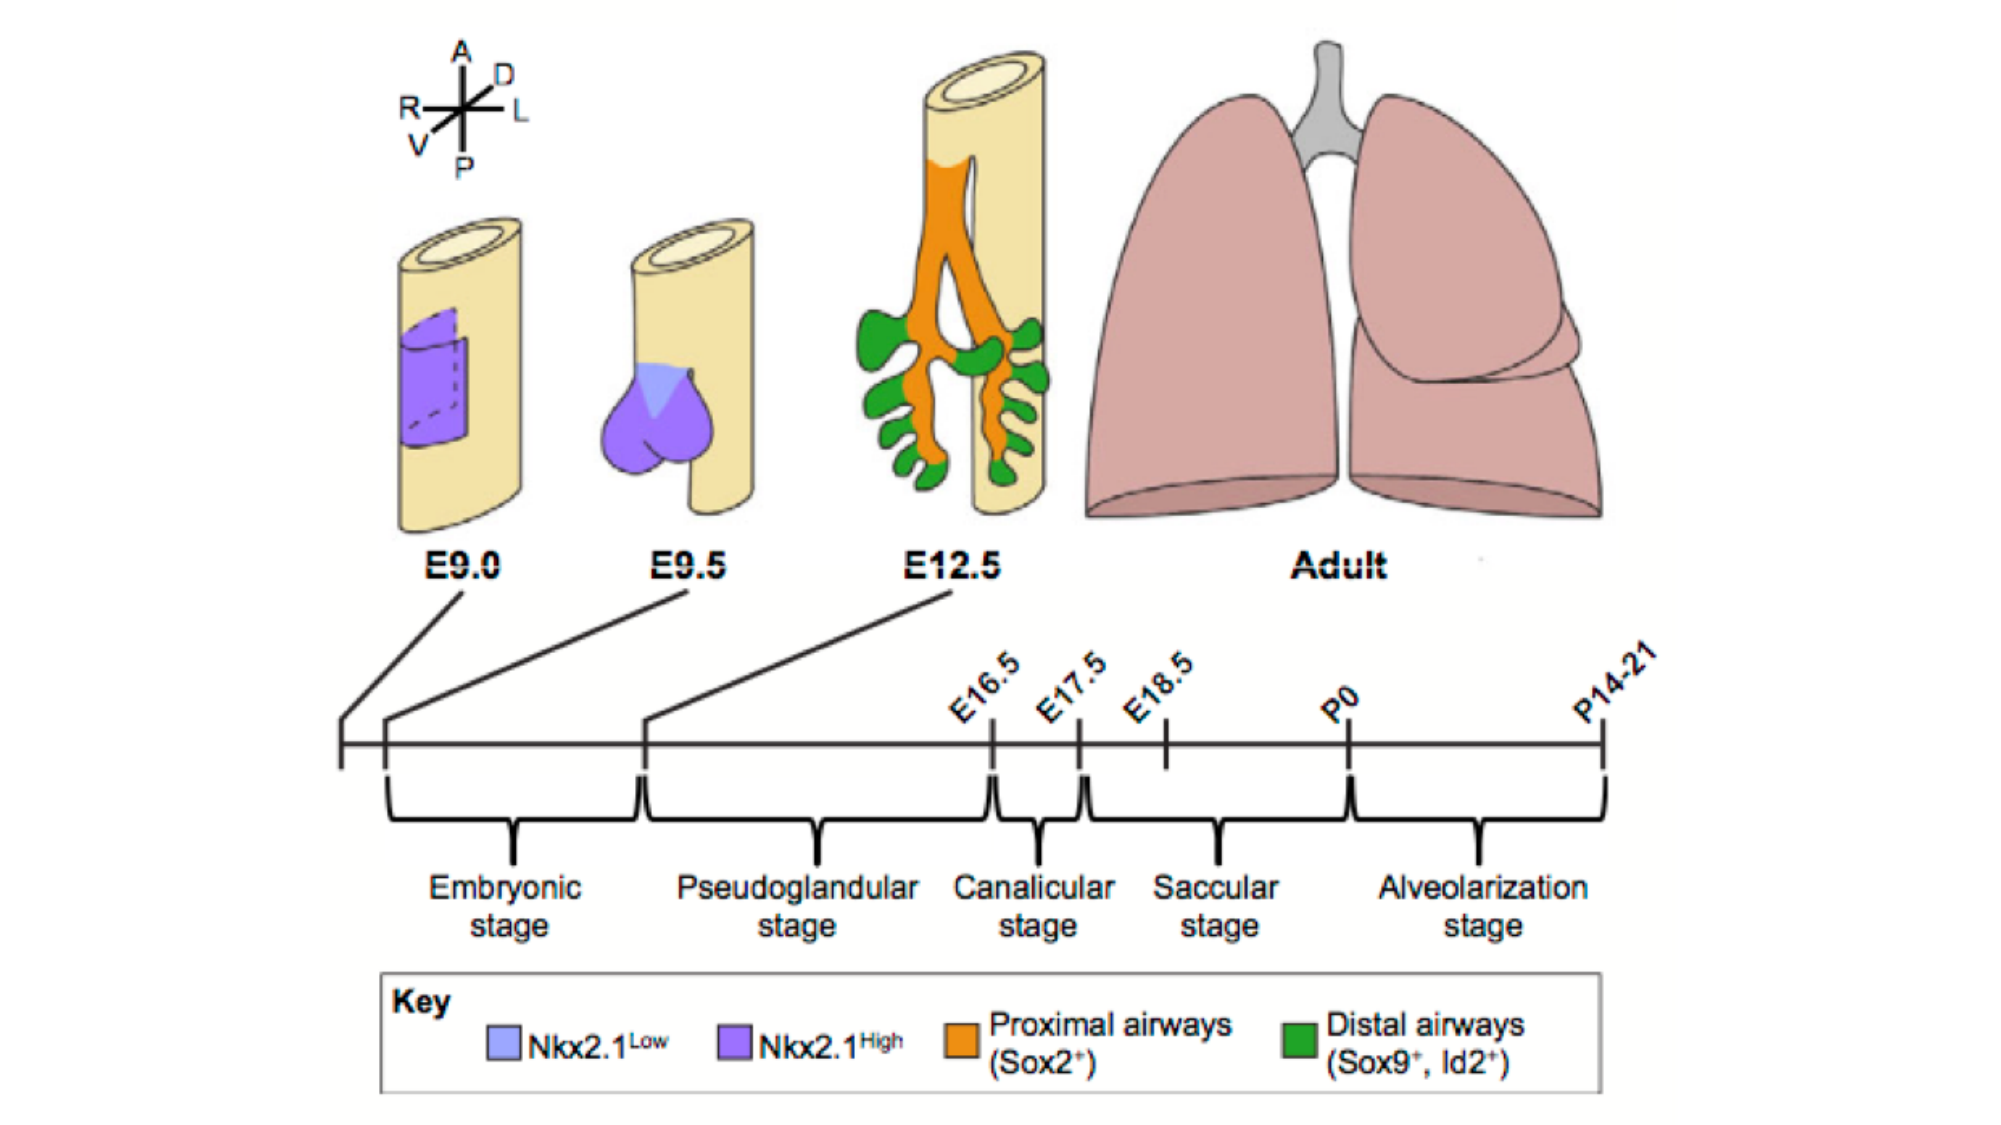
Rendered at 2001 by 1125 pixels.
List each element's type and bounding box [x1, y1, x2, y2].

picture [320, 0, 1678, 1125]
